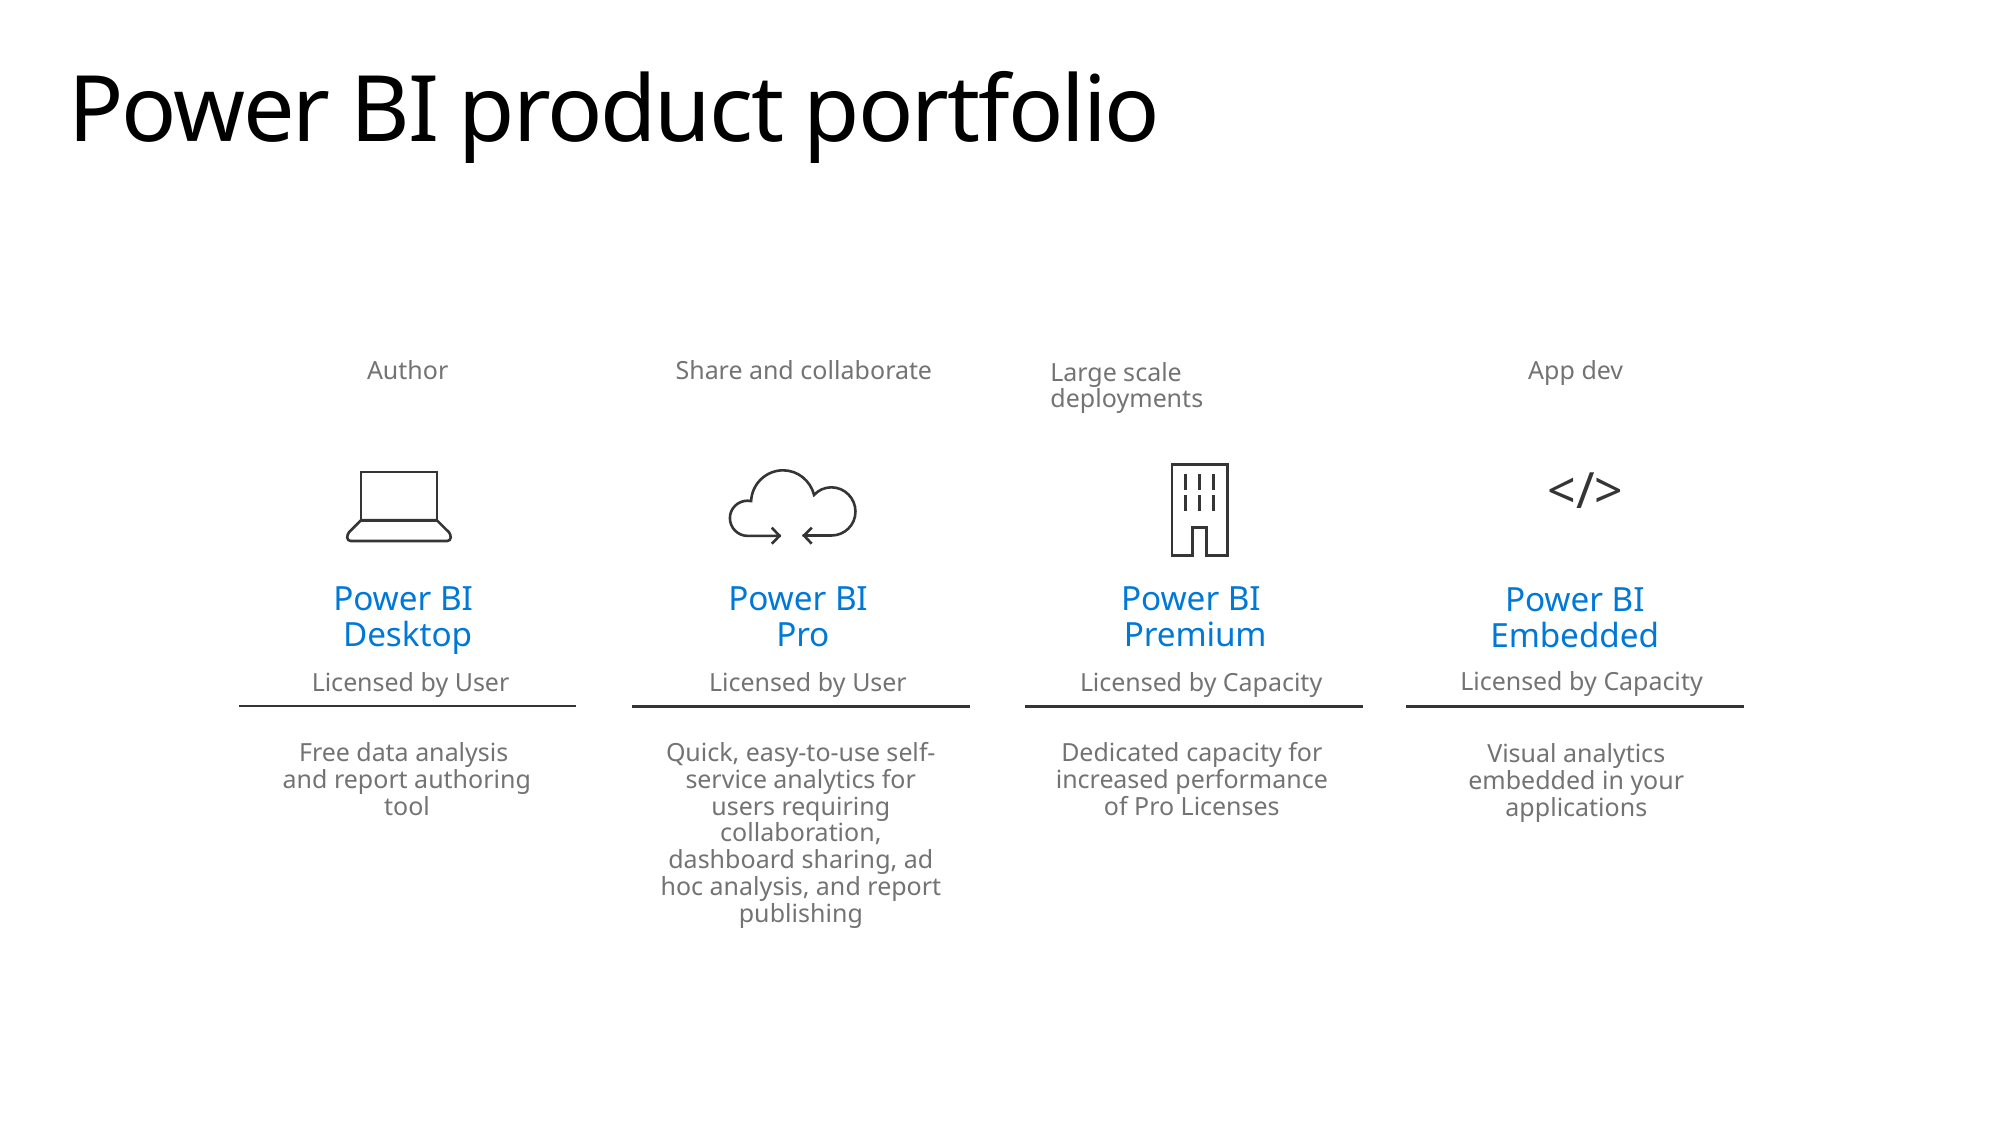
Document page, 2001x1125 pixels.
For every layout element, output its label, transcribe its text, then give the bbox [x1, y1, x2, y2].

text_box Power BI Desktop [238, 542, 577, 694]
text_box </> [1517, 441, 1654, 543]
text_box Dedicated capacity for increased performance of Pro Licenses [1023, 724, 1361, 836]
text_box [347, 471, 451, 542]
text_box Author [238, 344, 577, 399]
title Power BI product portfolio [44, 47, 1957, 196]
text_box Large scale deployments [1026, 344, 1365, 429]
text_box App dev [1413, 344, 1745, 399]
text_box Quick, easy-to-use self-service analytics for users requiring collaboration, dashboard sharing, ad hoc analysis, and report publishing [633, 724, 969, 944]
text_box Free data analysis and report authoring tool [238, 724, 576, 836]
text_box Licensed by User [242, 656, 580, 711]
text_box Licensed by Capacity [1032, 656, 1370, 711]
text_box Share and collaborate [638, 344, 970, 399]
text_box Power BI Embedded [1407, 543, 1743, 694]
text_box Power BI Pro [632, 542, 973, 694]
text_box [1171, 464, 1228, 556]
text_box Visual analytics embedded in your applications [1407, 726, 1746, 837]
text_box Power BI Premium [1027, 542, 1363, 694]
text_box Licensed by Capacity [1413, 655, 1751, 710]
text_box Licensed by User [639, 656, 977, 711]
text_box [729, 470, 856, 543]
